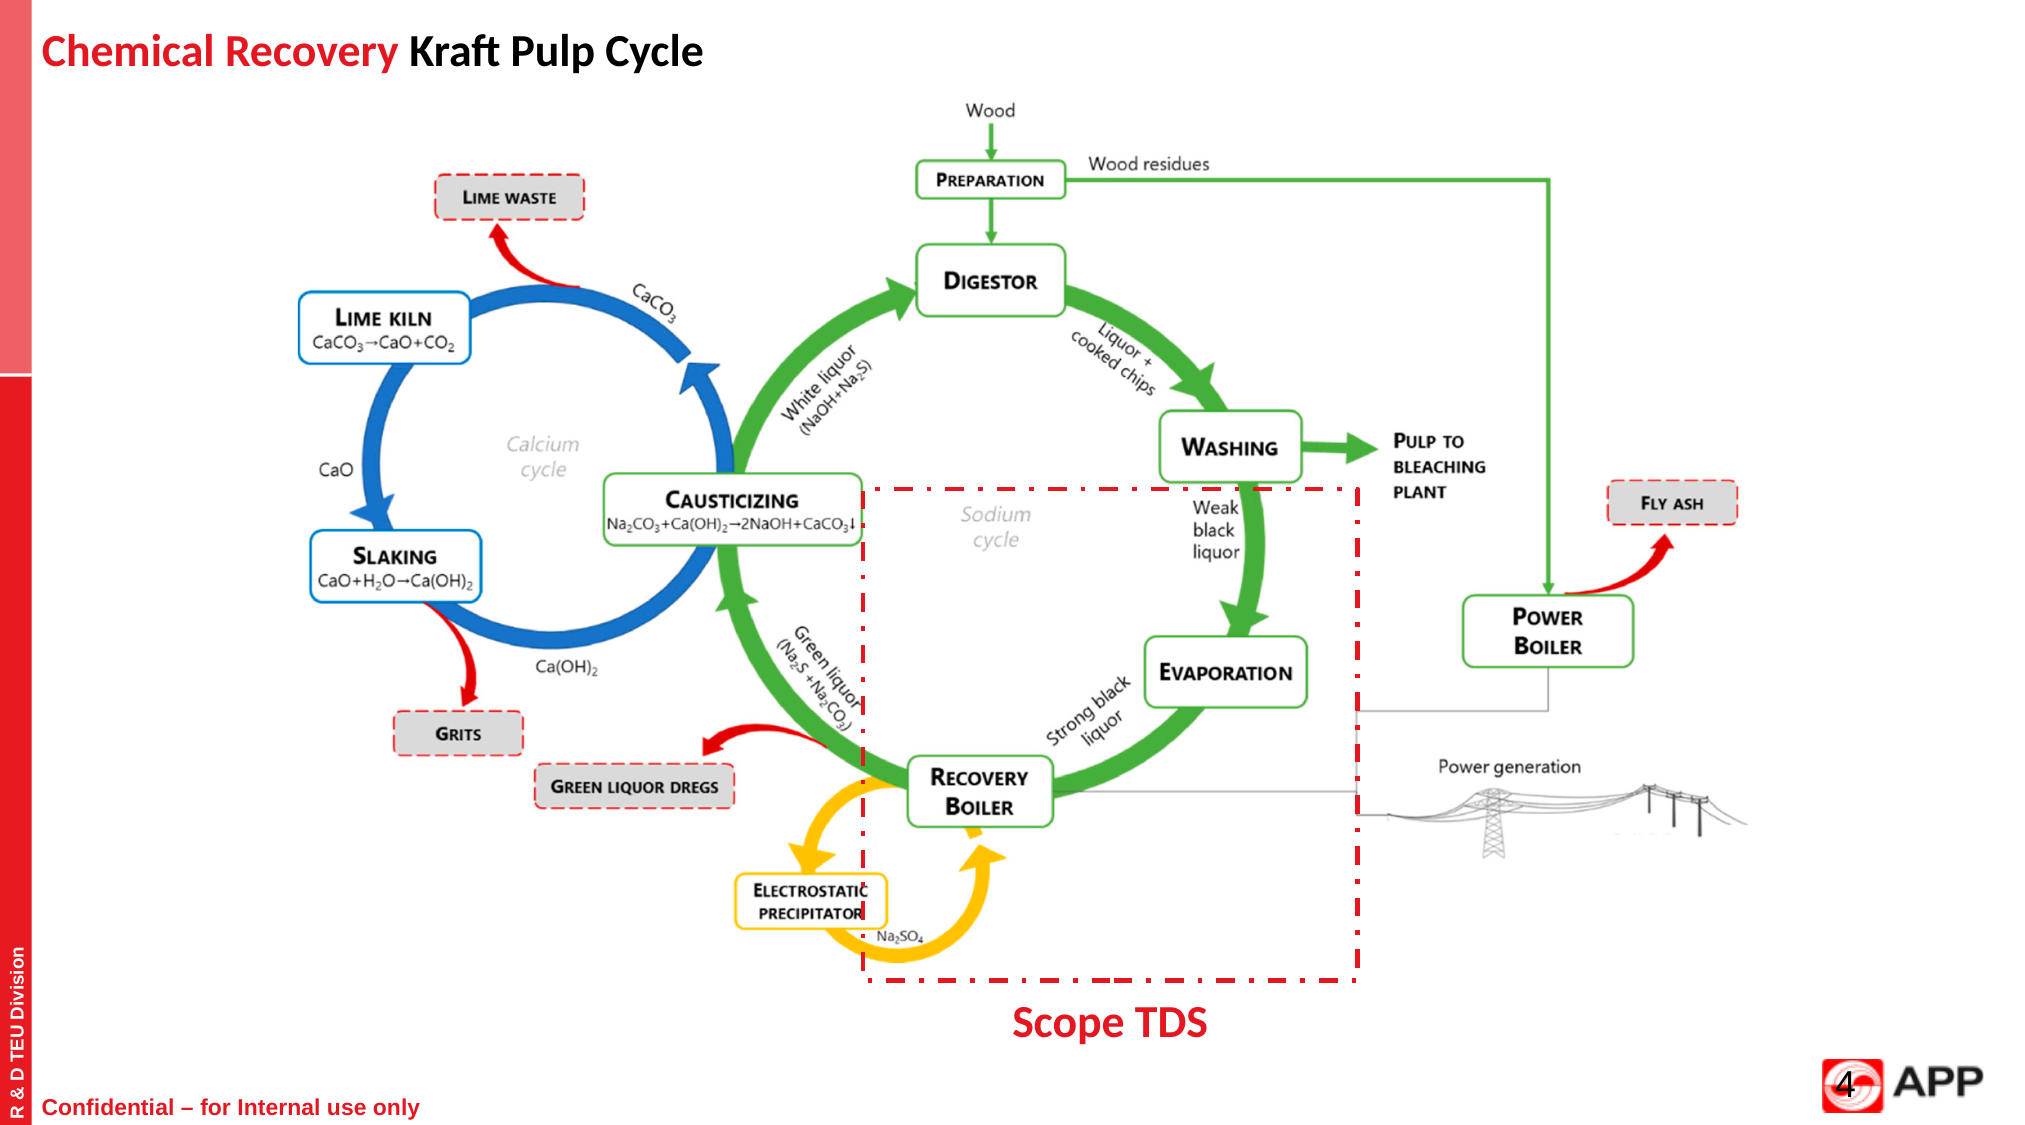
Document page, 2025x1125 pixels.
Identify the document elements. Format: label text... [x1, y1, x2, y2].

picture [1822, 1059, 1984, 1113]
title Chemical Recovery Kraft Pulp Cycle [41, 19, 916, 76]
text_box R & D TEU Division [5, 876, 28, 1120]
text_box Scope TDS [1001, 991, 1219, 1047]
text_box Confidential – for Internal use only [41, 1092, 532, 1120]
picture [286, 88, 1756, 981]
